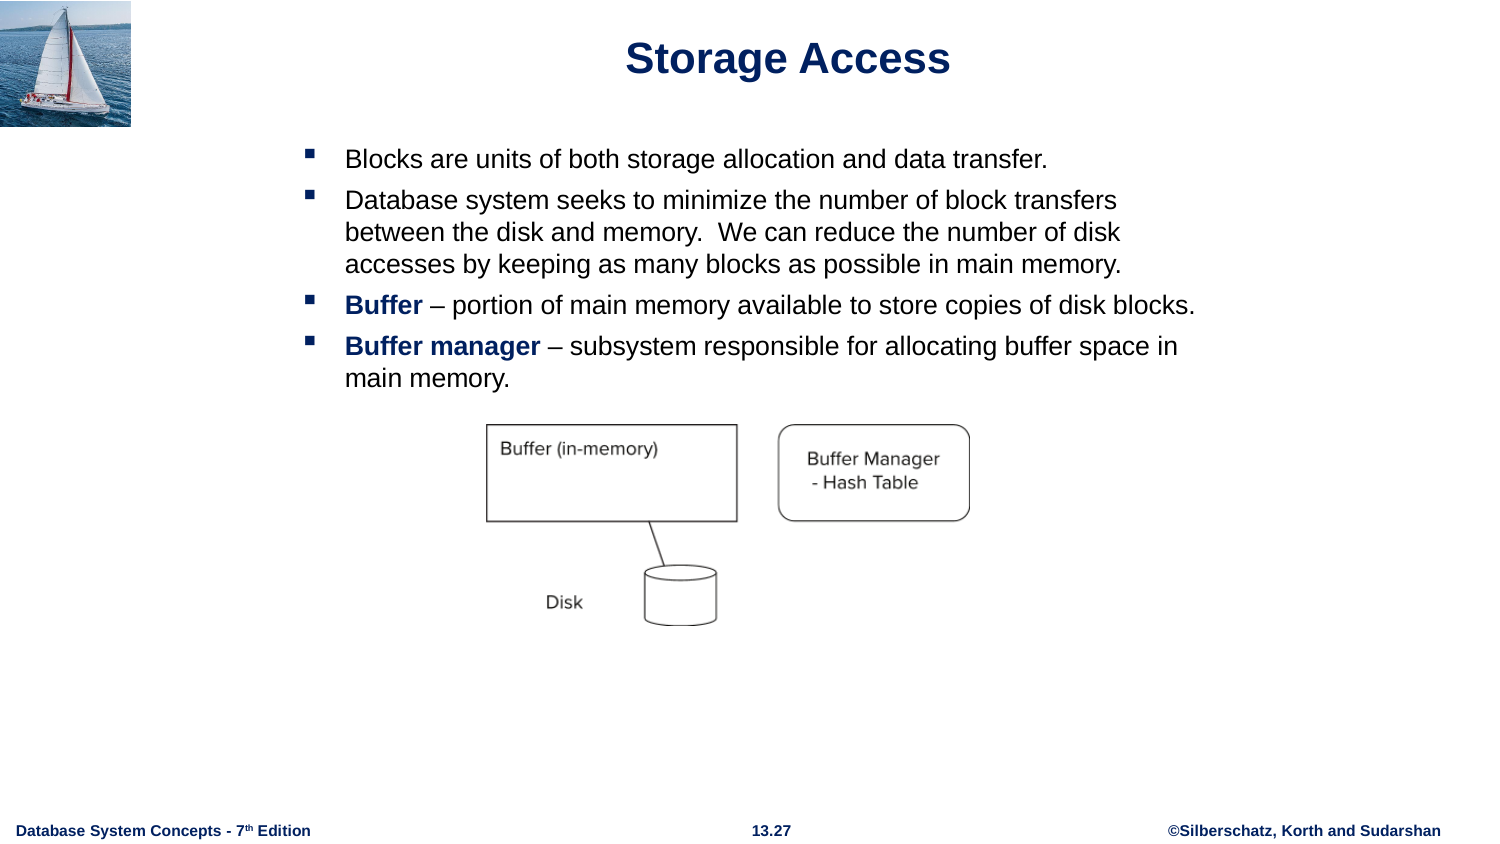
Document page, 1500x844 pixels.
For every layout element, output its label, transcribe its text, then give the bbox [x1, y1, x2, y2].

picture [485, 424, 971, 626]
list Blocks are units of both storage allocation and data transfer. Database system seeks to minimize the number of block transfers between the disk and memory. We can reduce the number of disk accesses by keeping as many blocks as possible in main memory. Buffer – portion of main memory available to store copies of disk blocks. Buffer manager – subsystem responsible for allocating buffer space in main memory. [287, 134, 1231, 405]
title Storage Access [125, 14, 1452, 90]
picture [0, 1, 131, 127]
